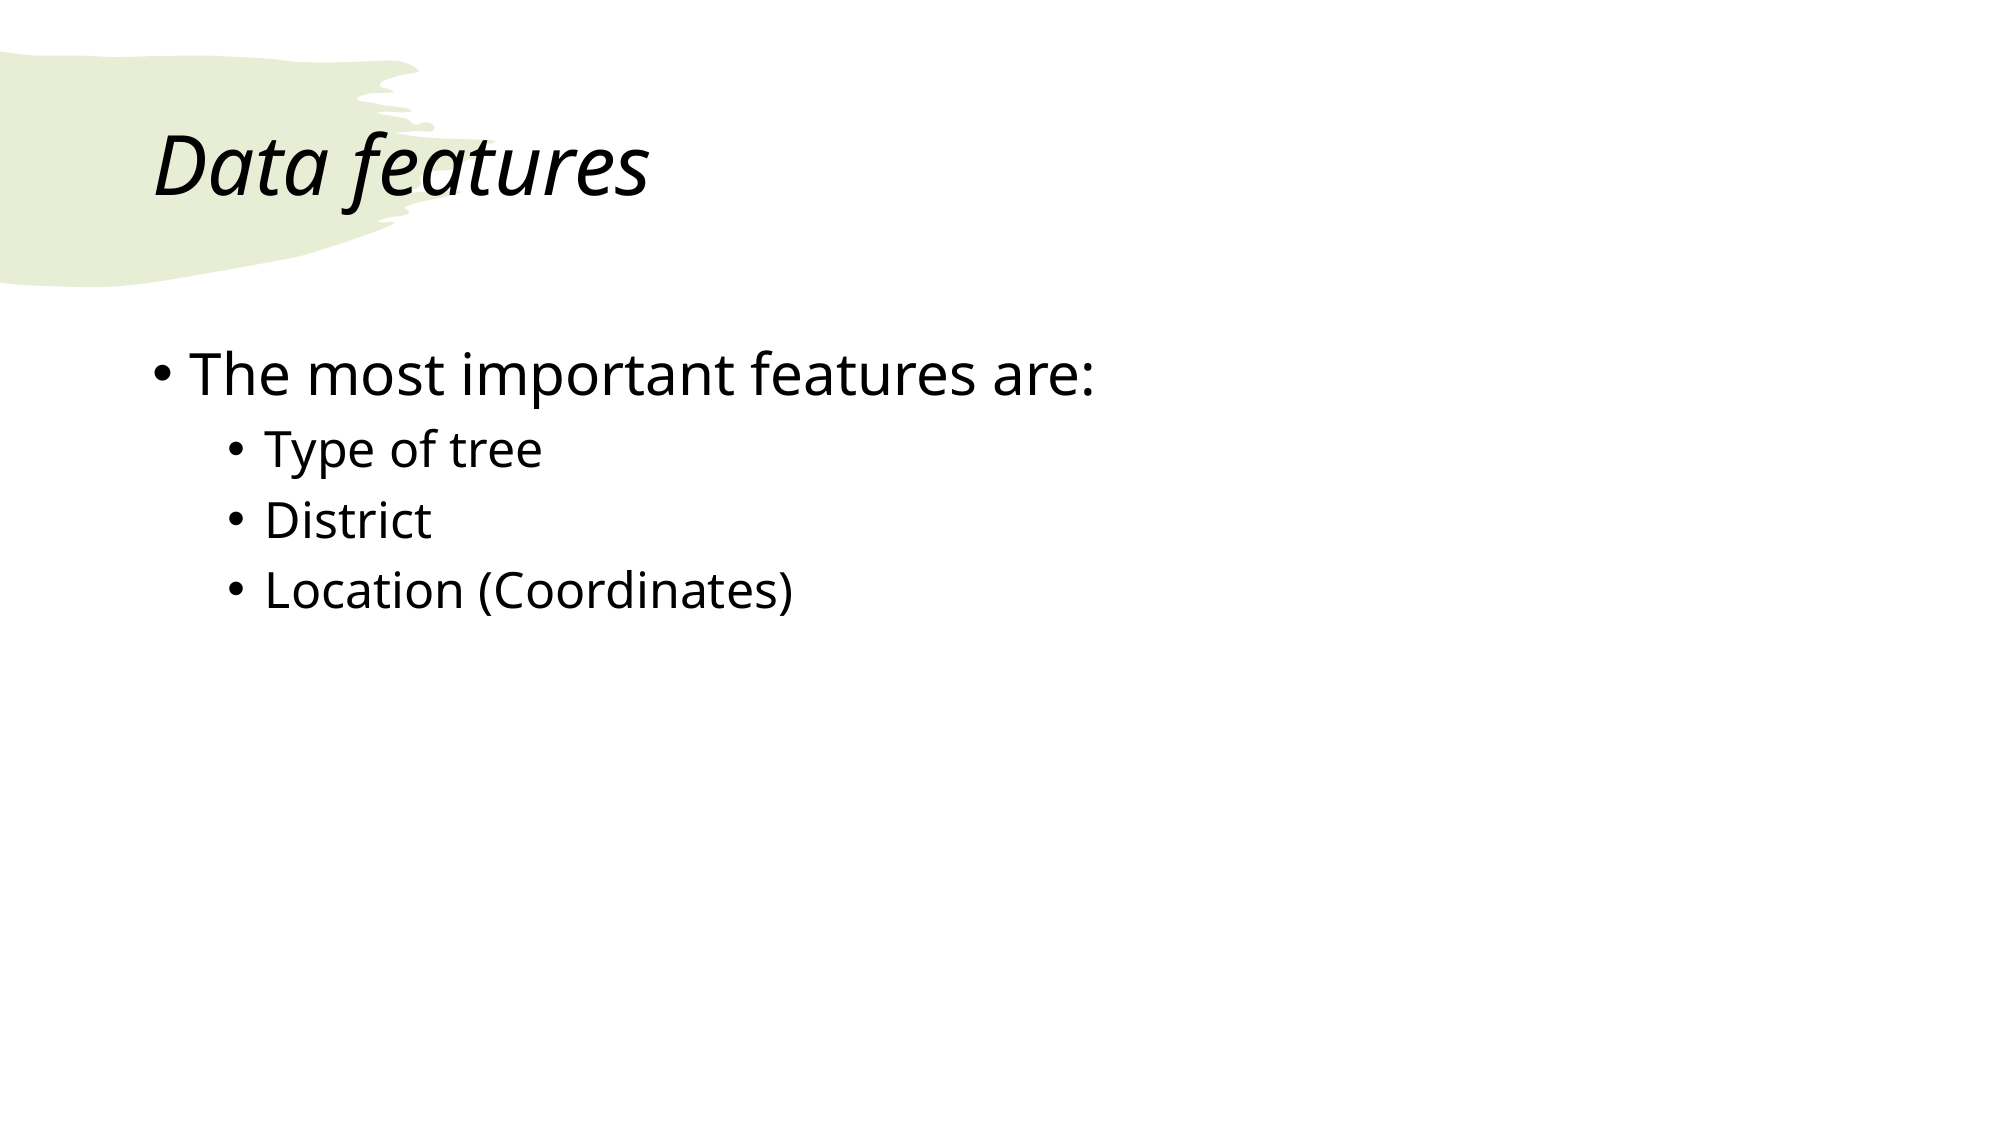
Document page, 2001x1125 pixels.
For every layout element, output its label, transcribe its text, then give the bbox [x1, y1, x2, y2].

list The most important features are: Type of tree District Location (Coordinates) [137, 329, 1863, 1013]
title Data features [137, 59, 1863, 278]
